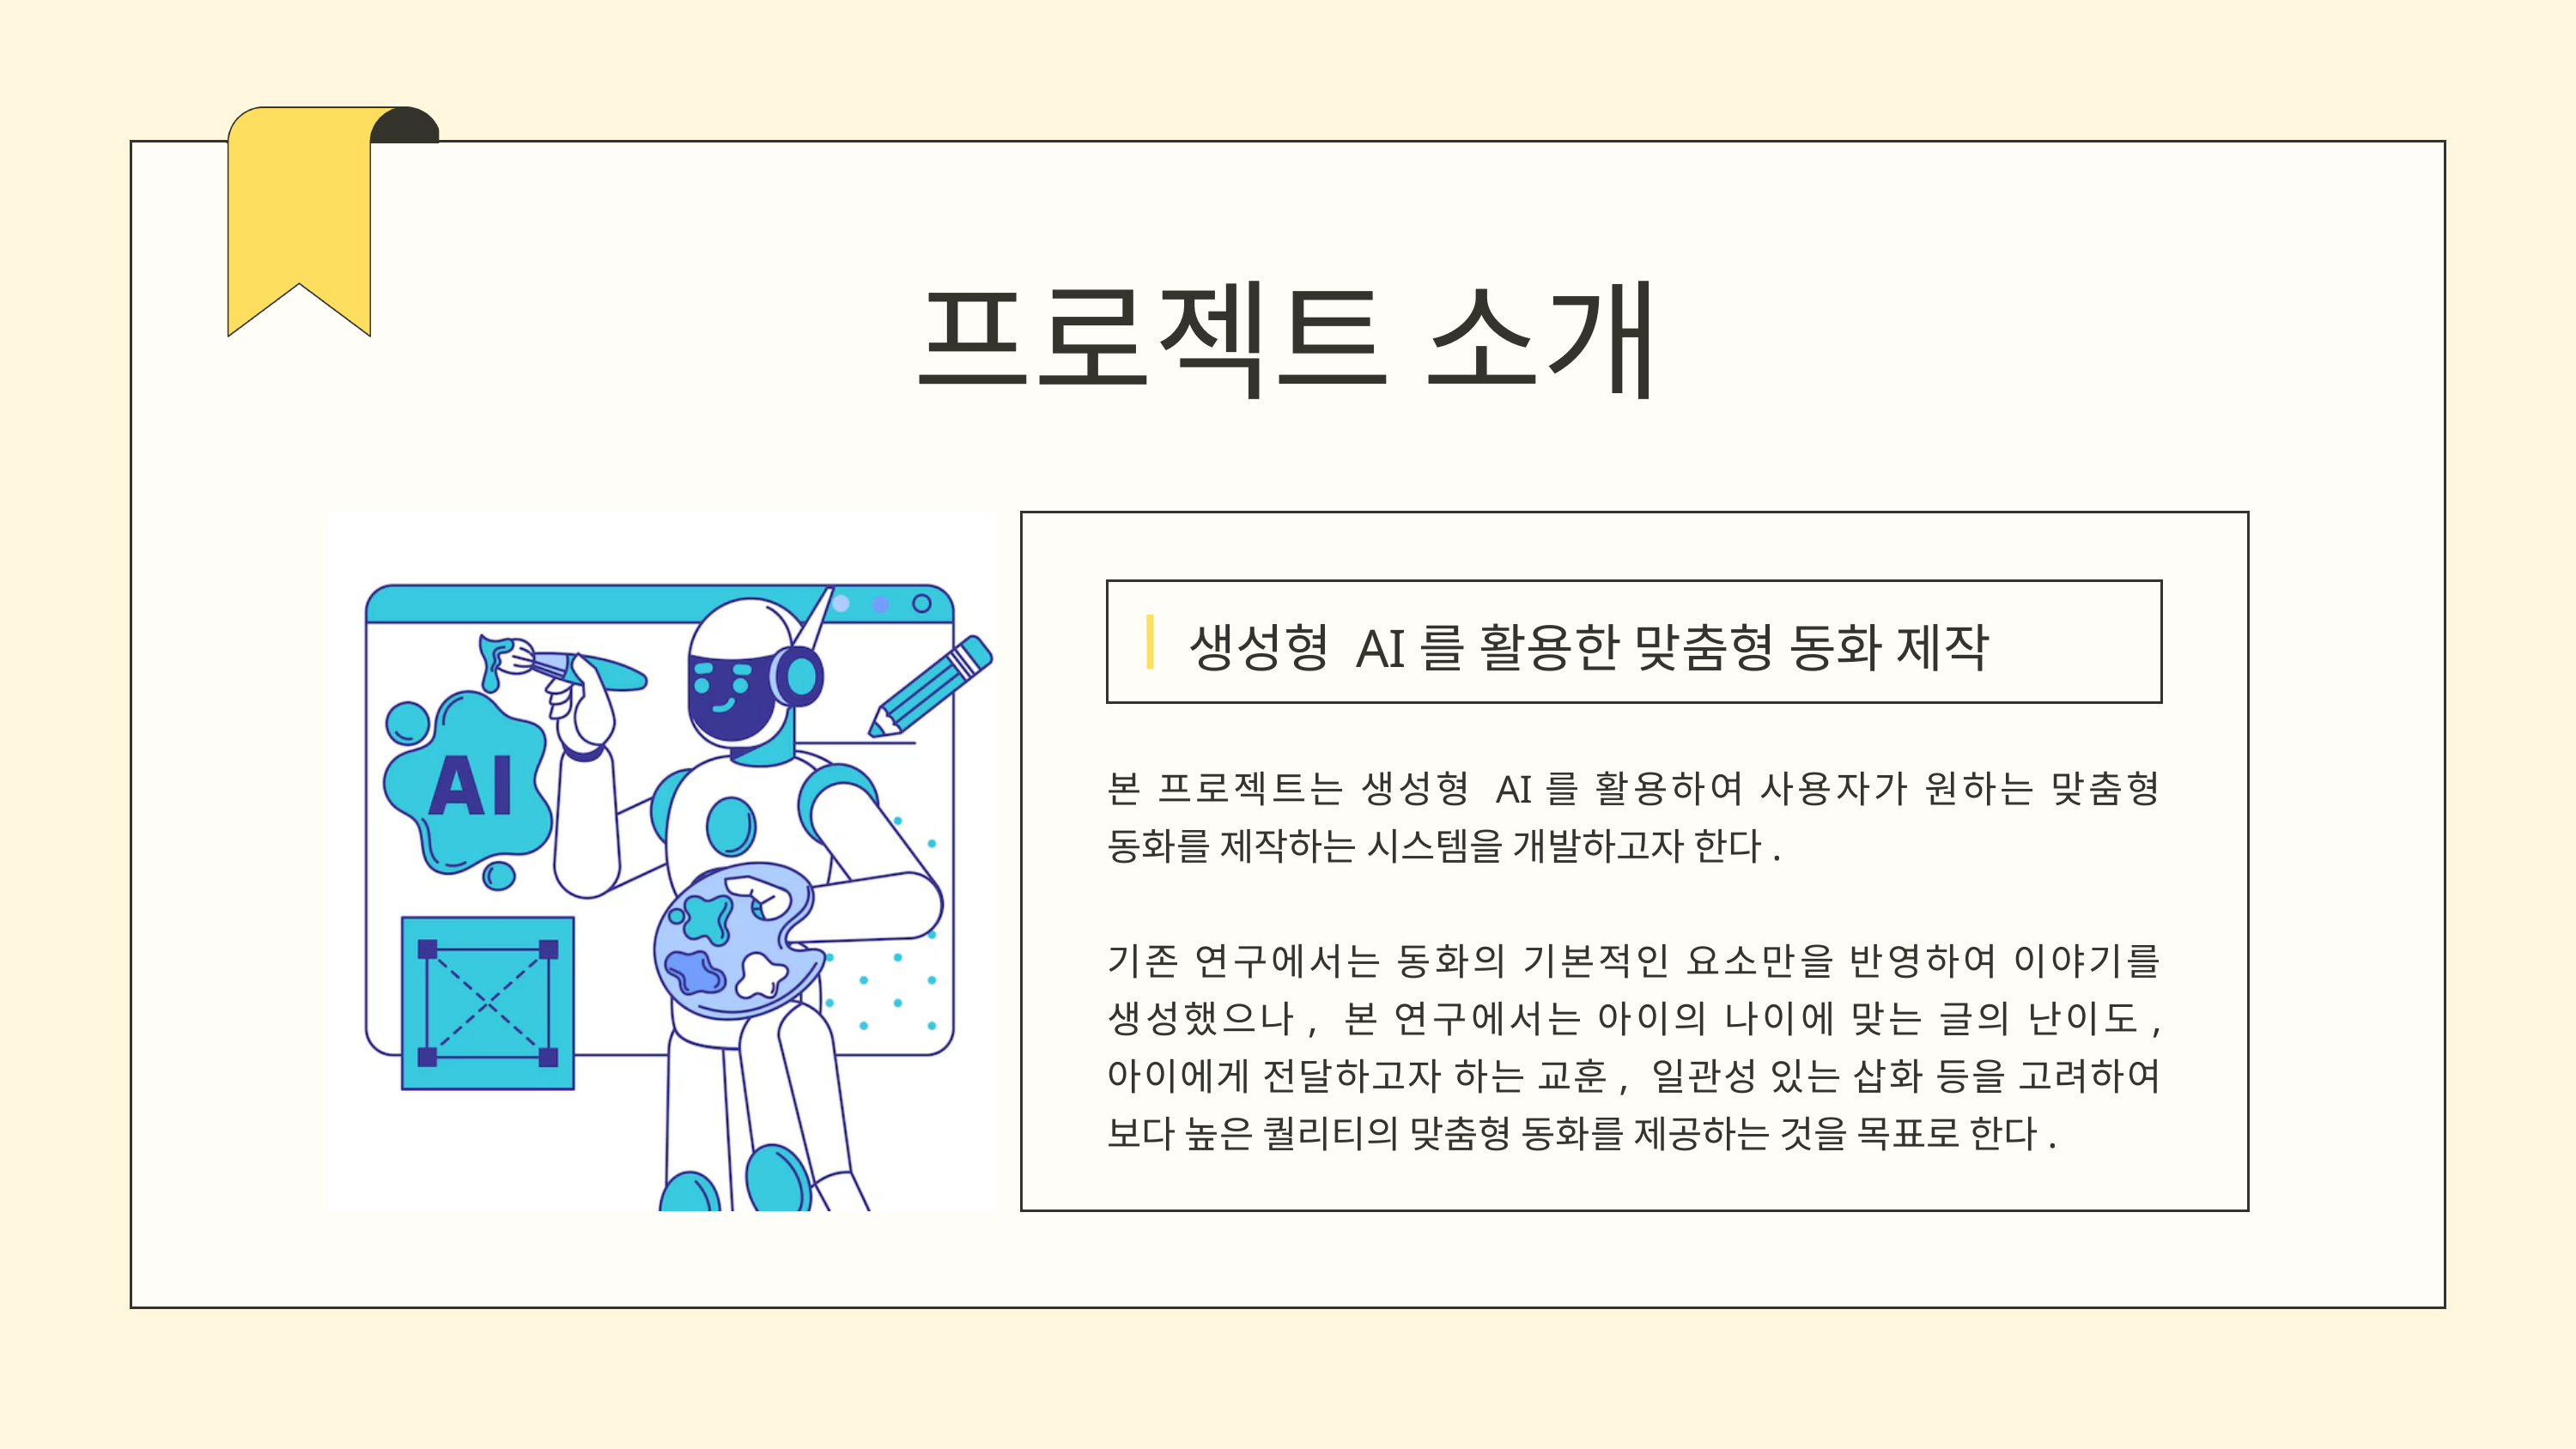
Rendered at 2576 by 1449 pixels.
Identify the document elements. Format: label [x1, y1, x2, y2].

text_box [1020, 512, 2249, 1211]
text_box [327, 512, 997, 1211]
text_box [226, 106, 440, 138]
text_box [131, 140, 2445, 1308]
text_box [1107, 580, 2162, 704]
